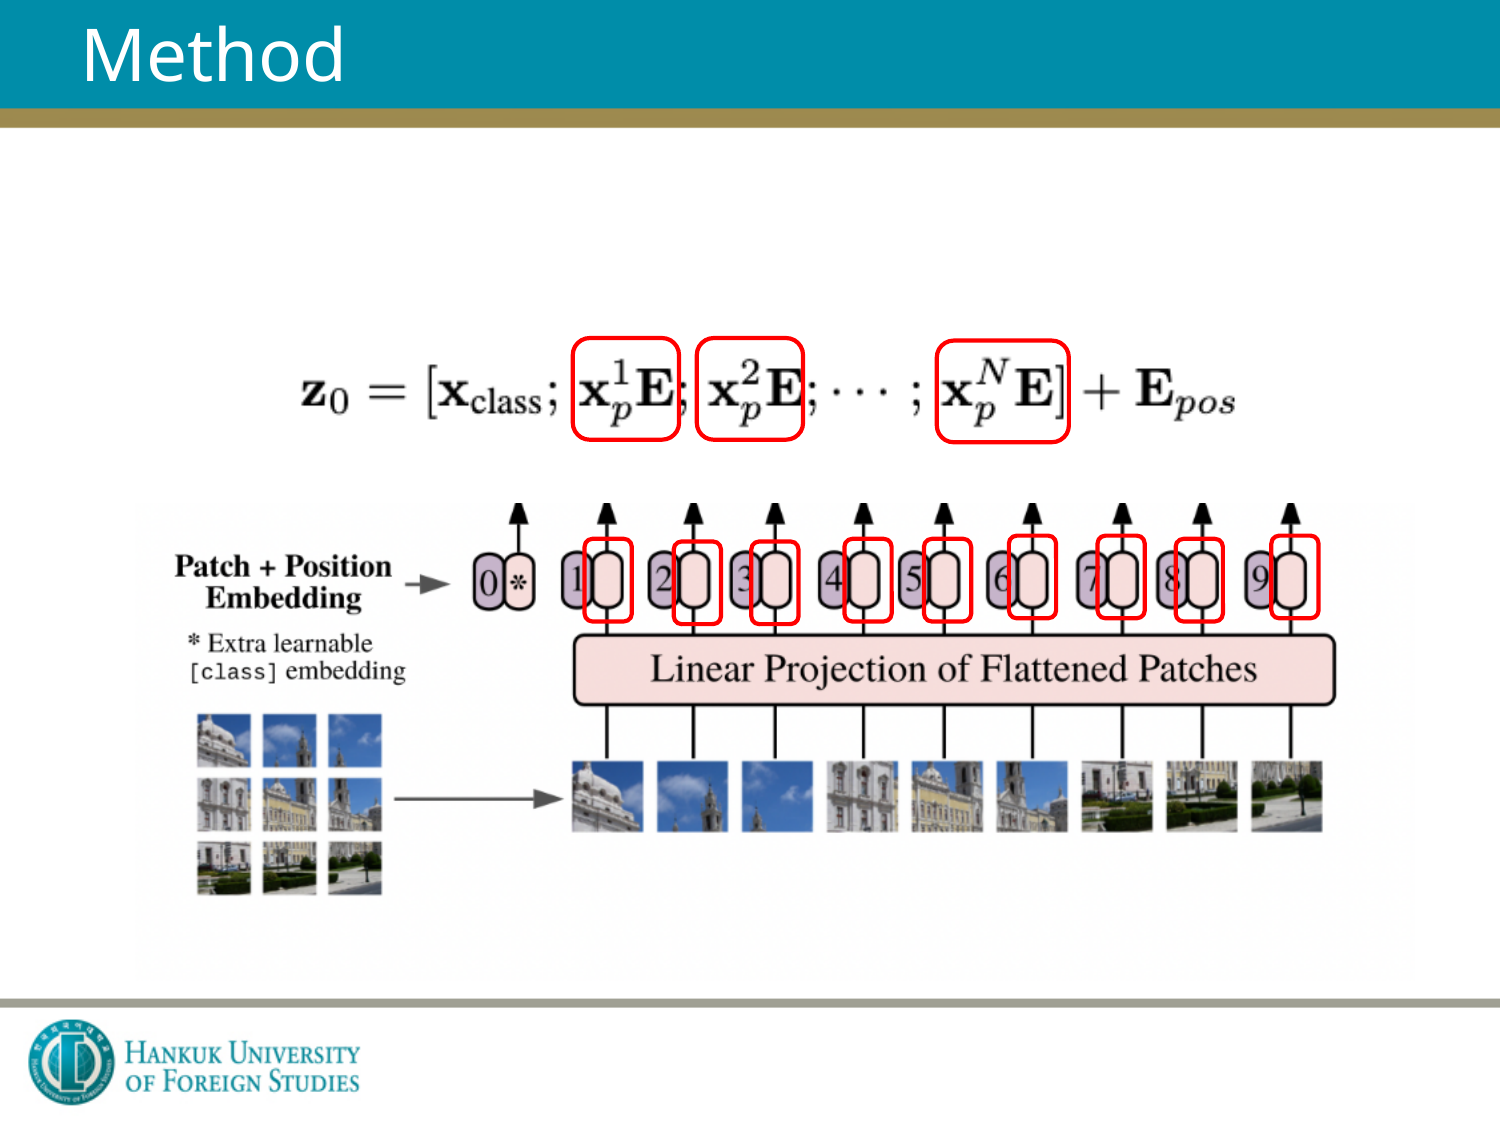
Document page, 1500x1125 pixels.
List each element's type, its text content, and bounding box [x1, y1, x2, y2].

title Method [64, 0, 1488, 114]
picture [0, 0, 1500, 1125]
